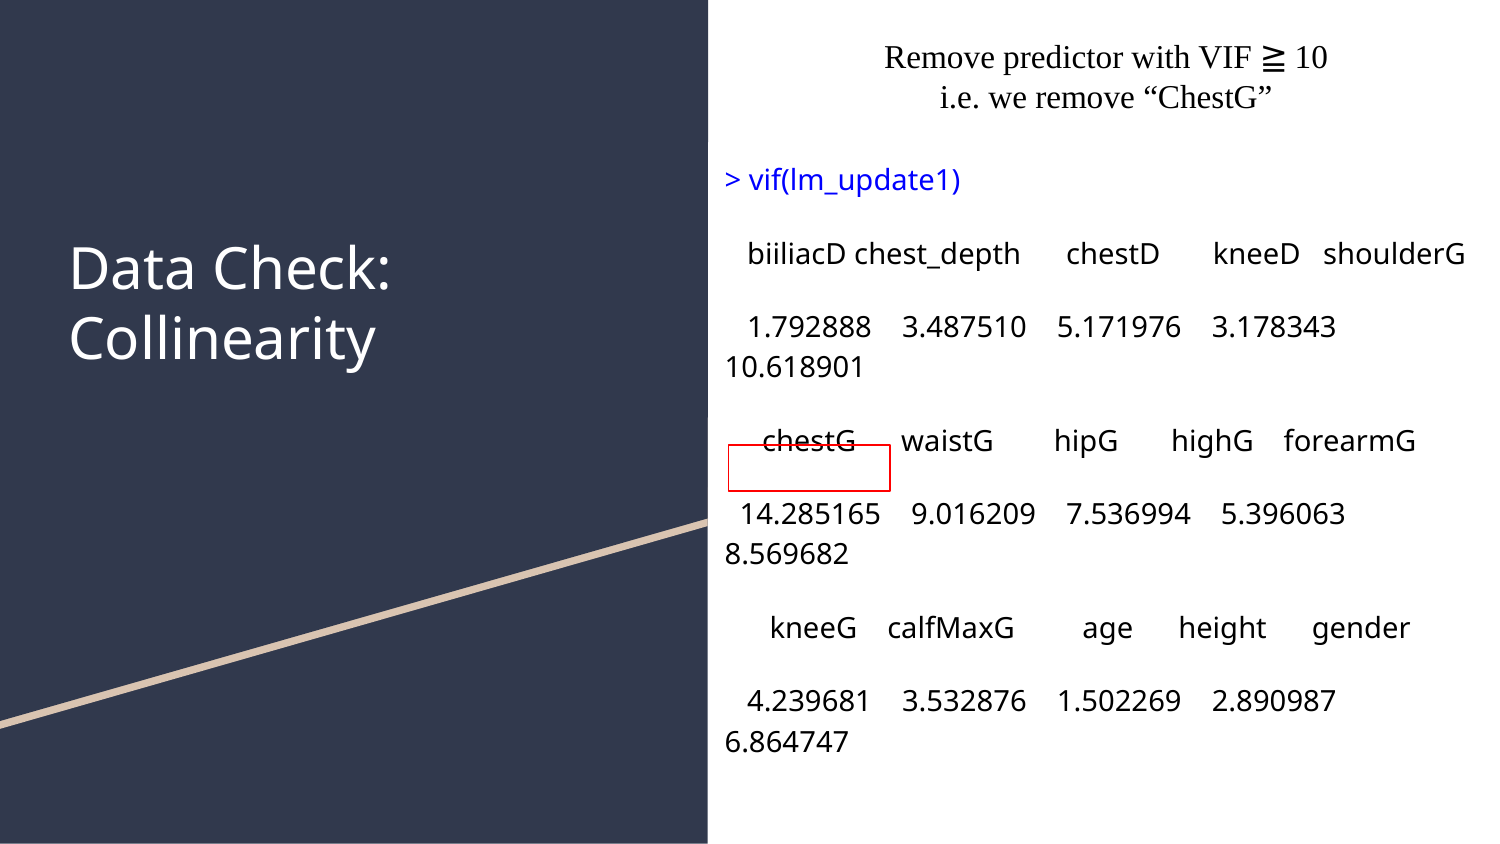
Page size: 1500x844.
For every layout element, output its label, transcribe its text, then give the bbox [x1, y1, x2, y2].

title Data Check: Collinearity [53, 216, 662, 628]
list > vif(lm_update1) biiliacD chest_depth chestD kneeD shoulderG 1.792888 3.487510 5.171976 3.178343 10.618901 chestG waistG hipG highG forearmG 14.285165 9.016209 7.536994 5.396063 8.569682 kneeG calfMaxG age height gender 4.239681 3.532876 1.502269 2.890987 6.864747 [709, 141, 1500, 844]
text_box Remove predictor with VIF ≧ 10 i.e. we remove “ChestG” [725, 20, 1488, 129]
text_box [728, 444, 891, 492]
